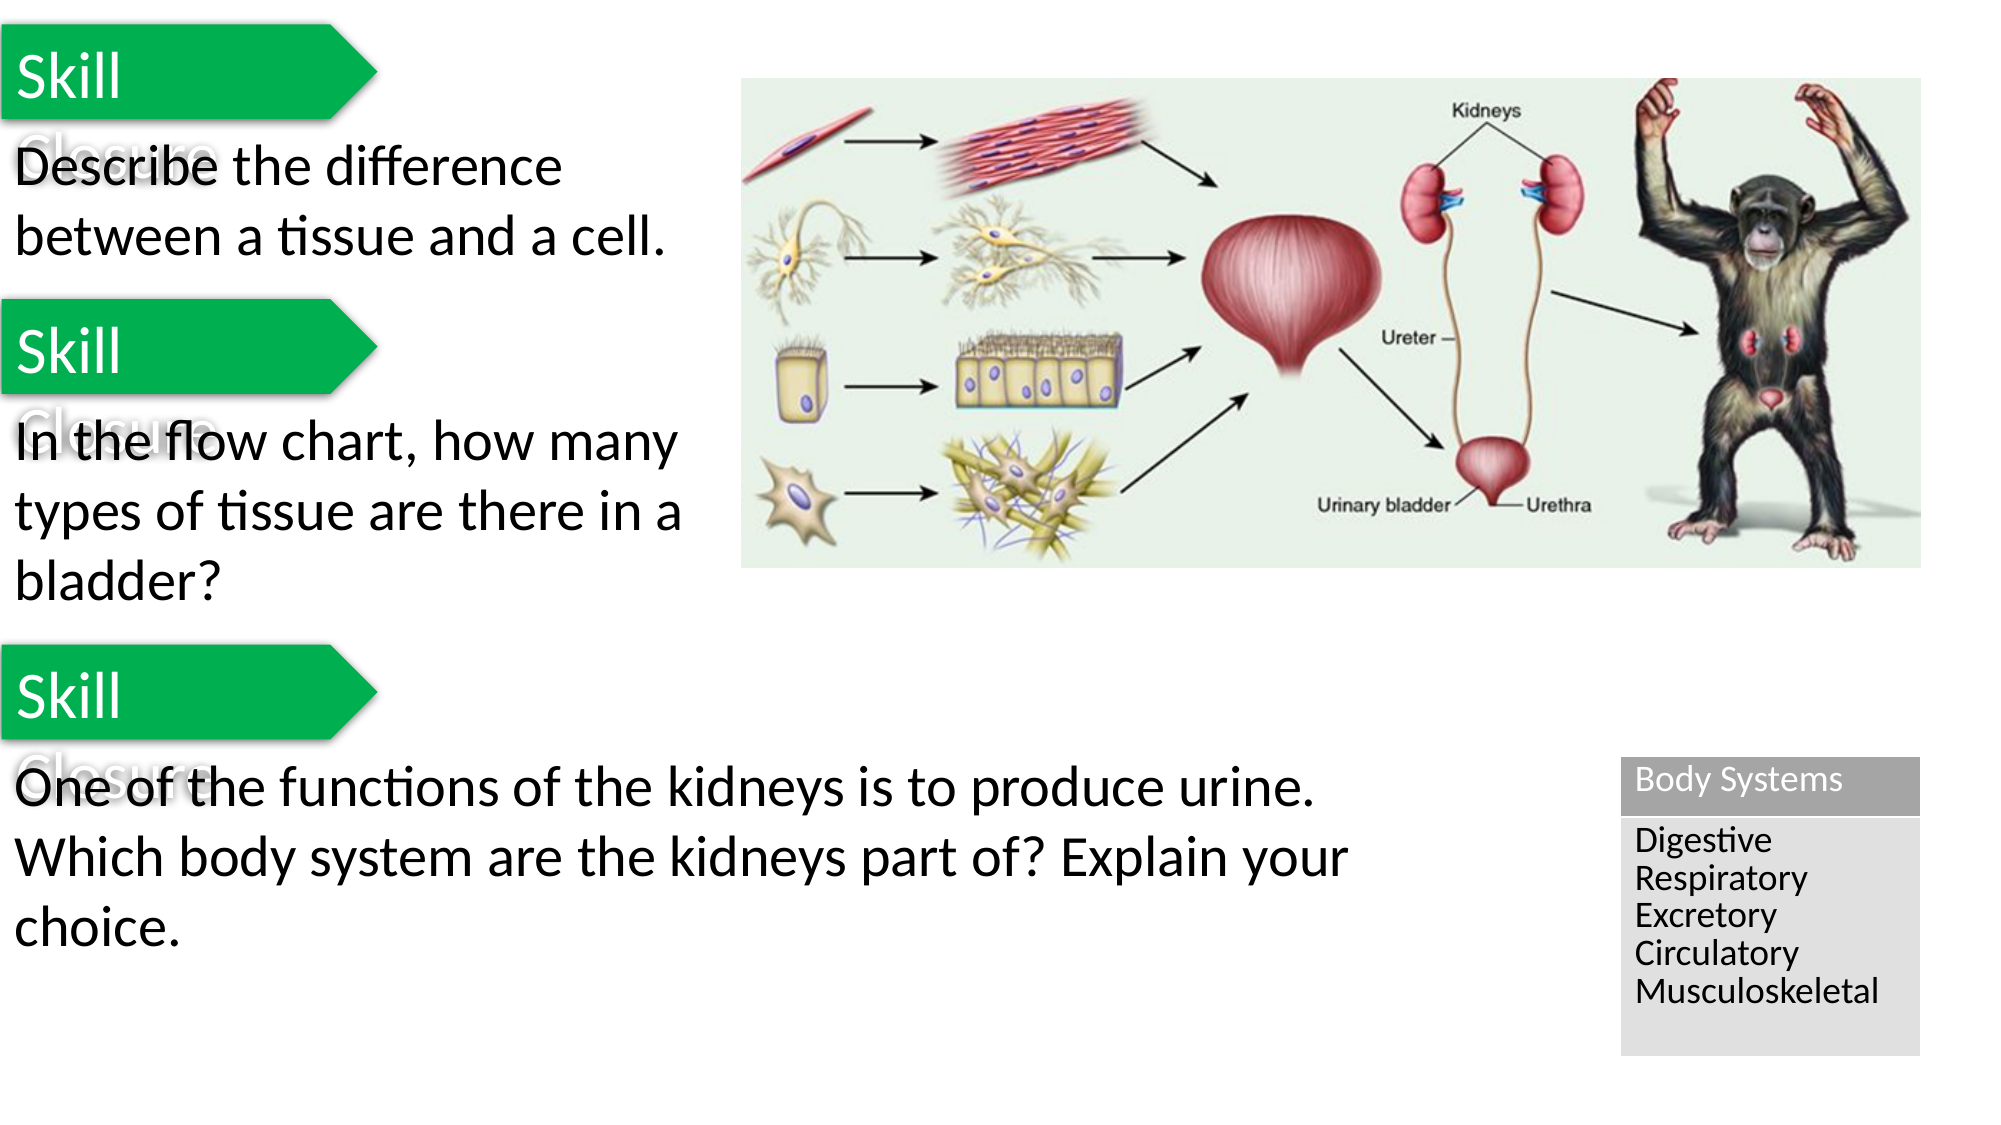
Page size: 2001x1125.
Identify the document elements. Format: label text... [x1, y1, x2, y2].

picture [740, 78, 1921, 568]
table_header Body Systems [1621, 757, 1920, 816]
text_box In the flow chart, how many types of tissue are there in a bladder? [0, 395, 790, 620]
table_cell Digestive Respiratory Excretory Circulatory Musculoskeletal [1621, 818, 1920, 1056]
text_box Skill Closure [1, 24, 378, 119]
text_box Skill Closure [1, 299, 378, 394]
text_box Describe the difference between a tissue and a cell. [0, 120, 740, 275]
text_box Skill Closure [1, 644, 378, 740]
text_box One of the functions of the kidneys is to produce urine. Which body system are the kidneys part of? Explain your choice. [0, 740, 1483, 966]
